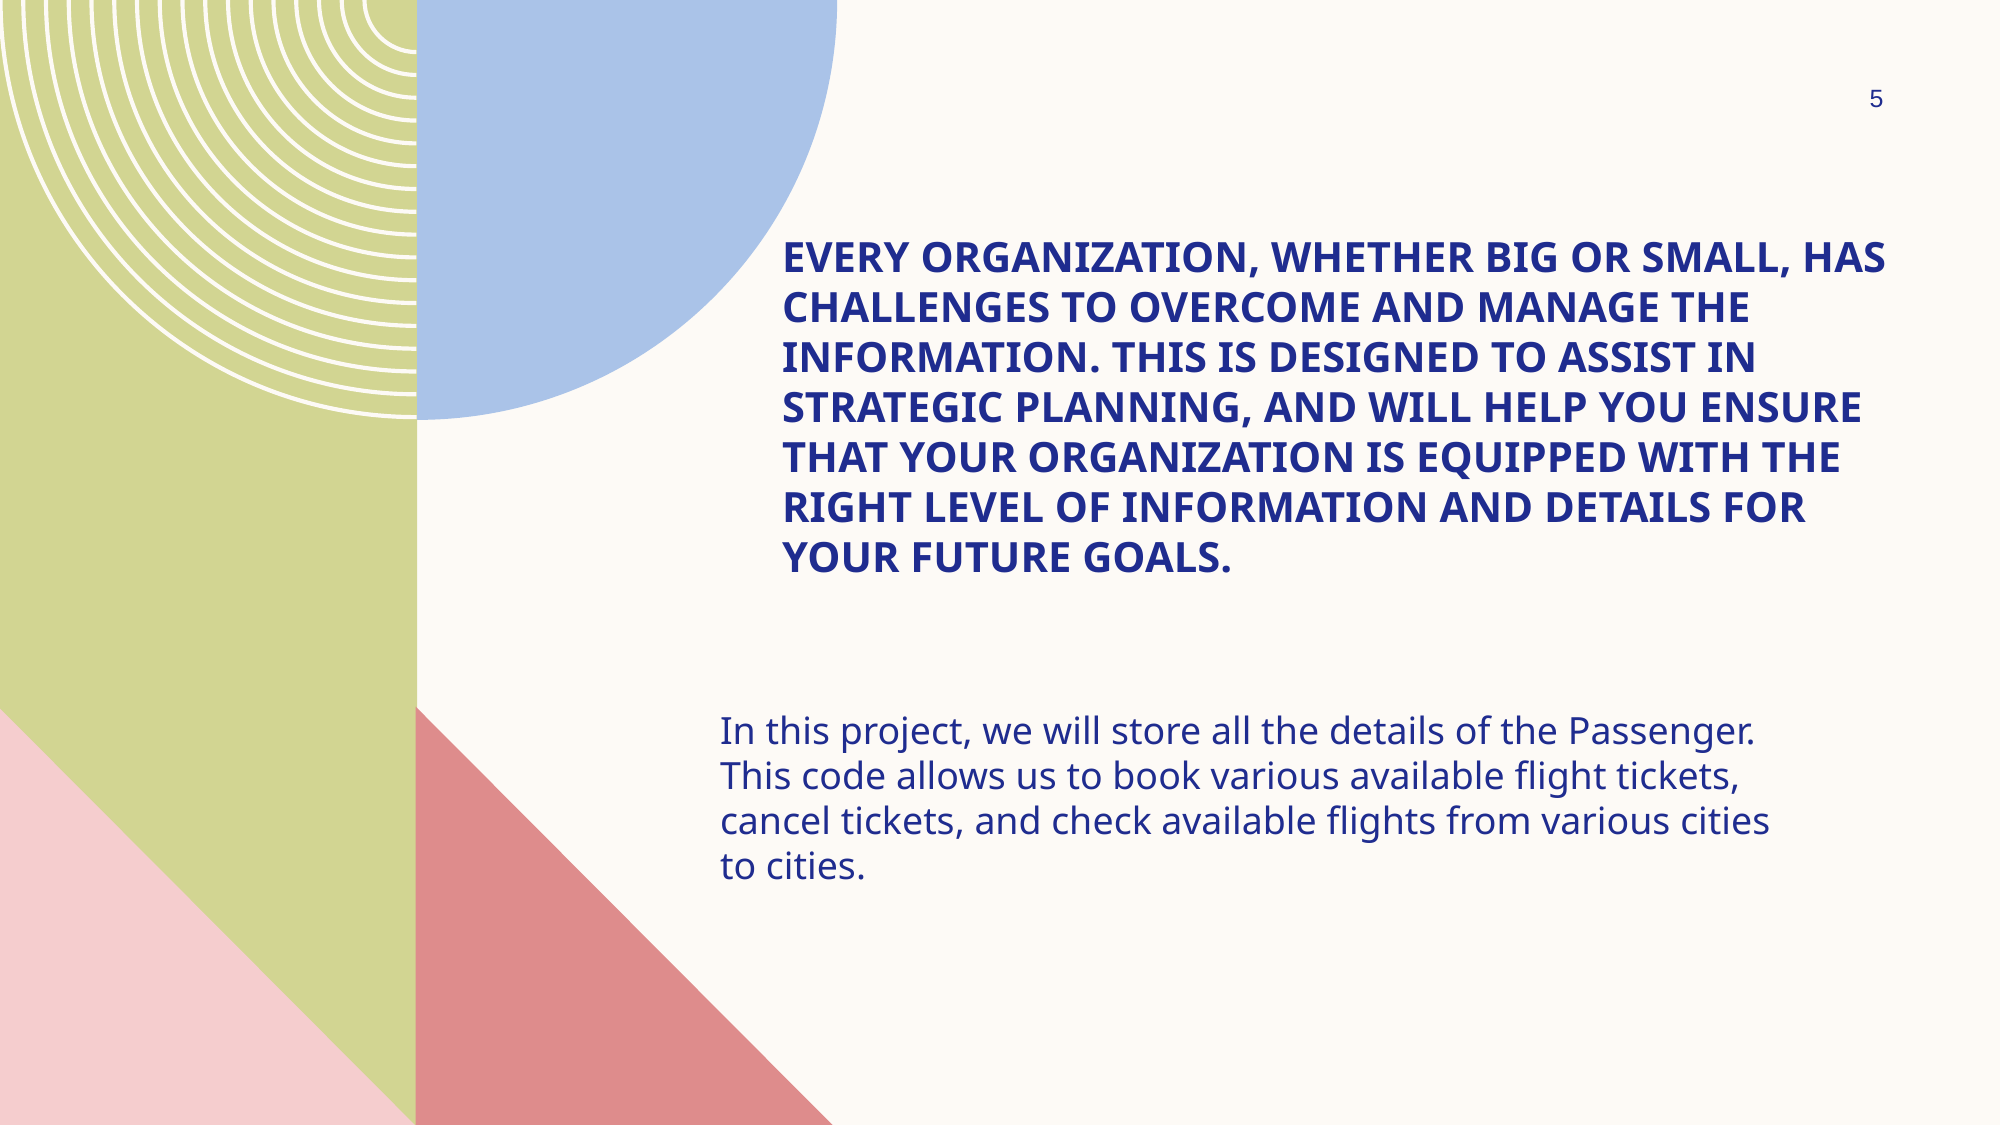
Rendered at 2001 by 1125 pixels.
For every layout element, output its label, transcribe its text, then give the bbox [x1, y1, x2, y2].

title Every organization, whether big or small, has challenges to overcome and manage the information. this is designed to assist in strategic planning, and will help you ensure that your organization is equipped with the right level of information and details for your future goals. [782, 230, 1933, 498]
list In this project, we will store all the details of the Passenger. This code allows us to book various available flight tickets, cancel tickets, and check available flights from various cities to cities. [720, 706, 1796, 1000]
slide_number 5 [1795, 75, 1958, 120]
